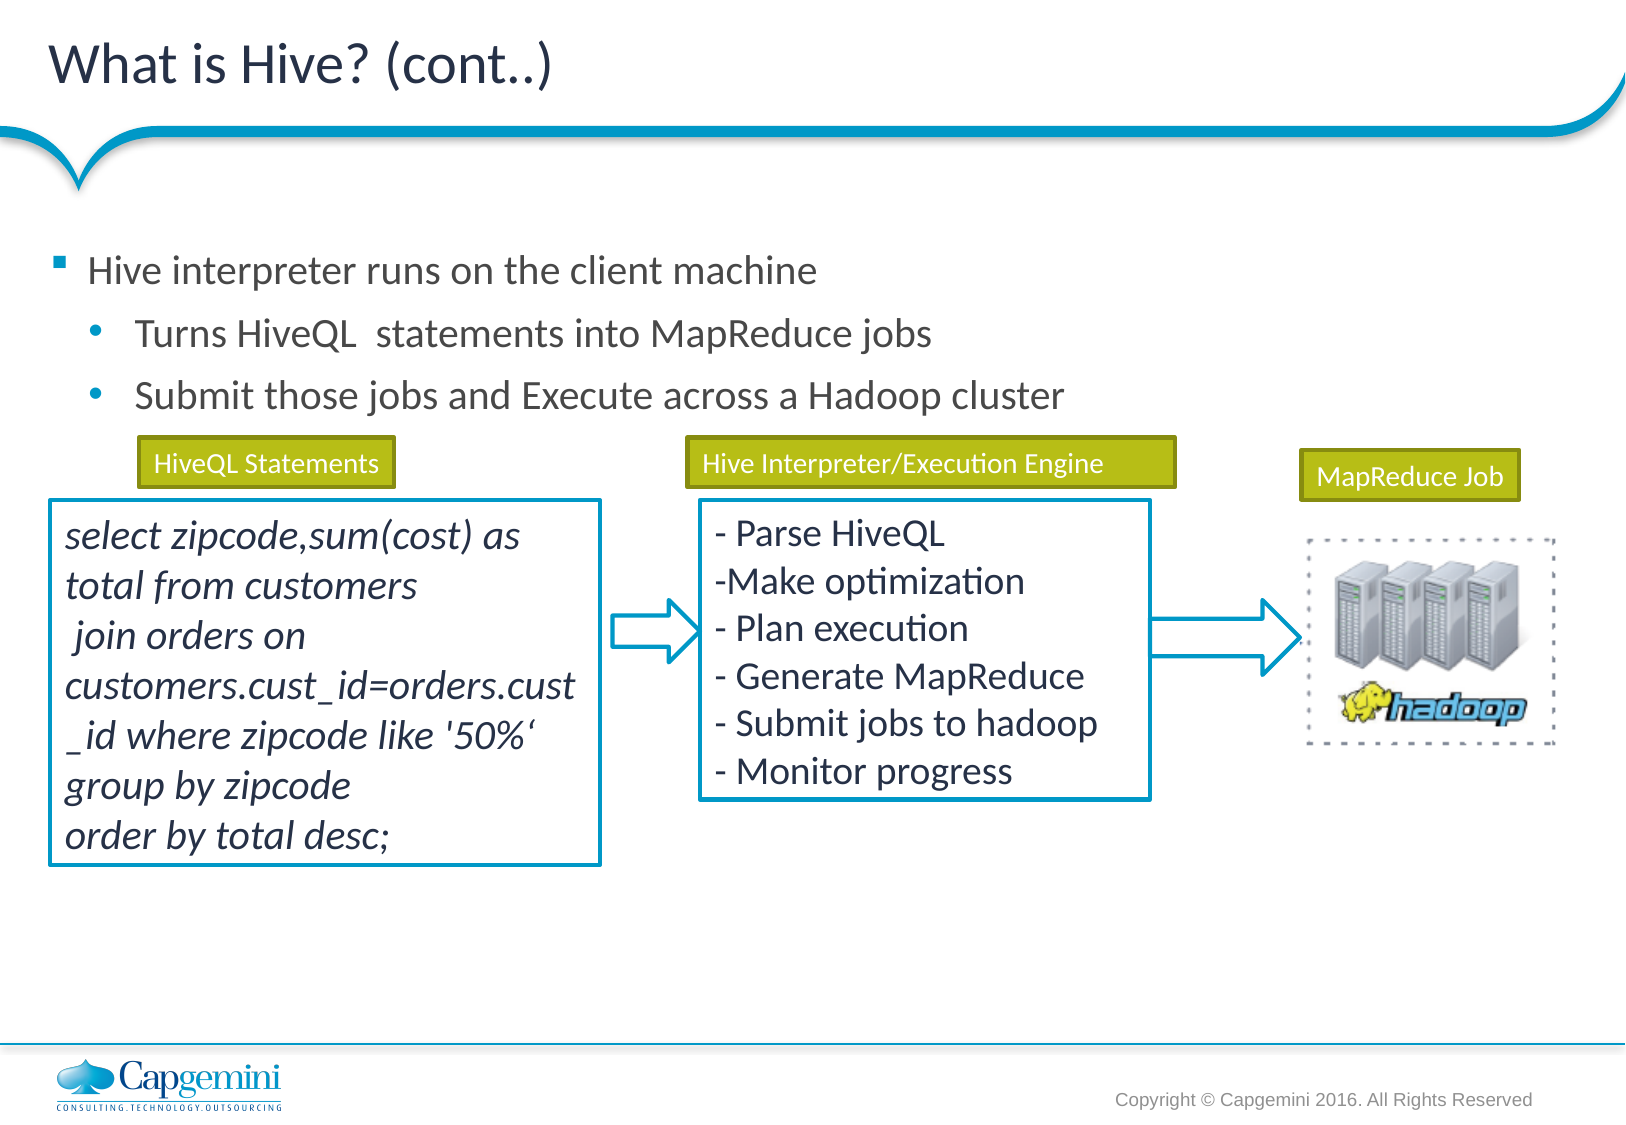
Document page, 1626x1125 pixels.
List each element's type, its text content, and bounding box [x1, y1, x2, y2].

text_box Hive Interpreter/Execution Engine [685, 435, 1177, 489]
text_box MapReduce Job [1299, 448, 1521, 502]
picture [57, 1059, 281, 1111]
list Hive interpreter runs on the client machine Turns HiveQL statements into MapReduce jobs Submit those jobs and Execute across a Hadoop cluster [50, 237, 1563, 988]
text_box [1147, 598, 1294, 677]
text_box HiveQL Statements [137, 435, 396, 489]
text_box select zipcode,sum(cost) as total from customers join orders on customers.cust_id=orders.cust_id where zipcode like '50%‘ group by zipcode order by total desc; [48, 498, 602, 867]
text_box - Parse HiveQL -Make optimization - Plan execution - Generate MapReduce - Submit jobs to hadoop - Monitor progress [698, 498, 1152, 802]
text_box [610, 598, 703, 665]
title What is Hive? (cont..) [0, 0, 1625, 132]
picture [1299, 524, 1563, 763]
